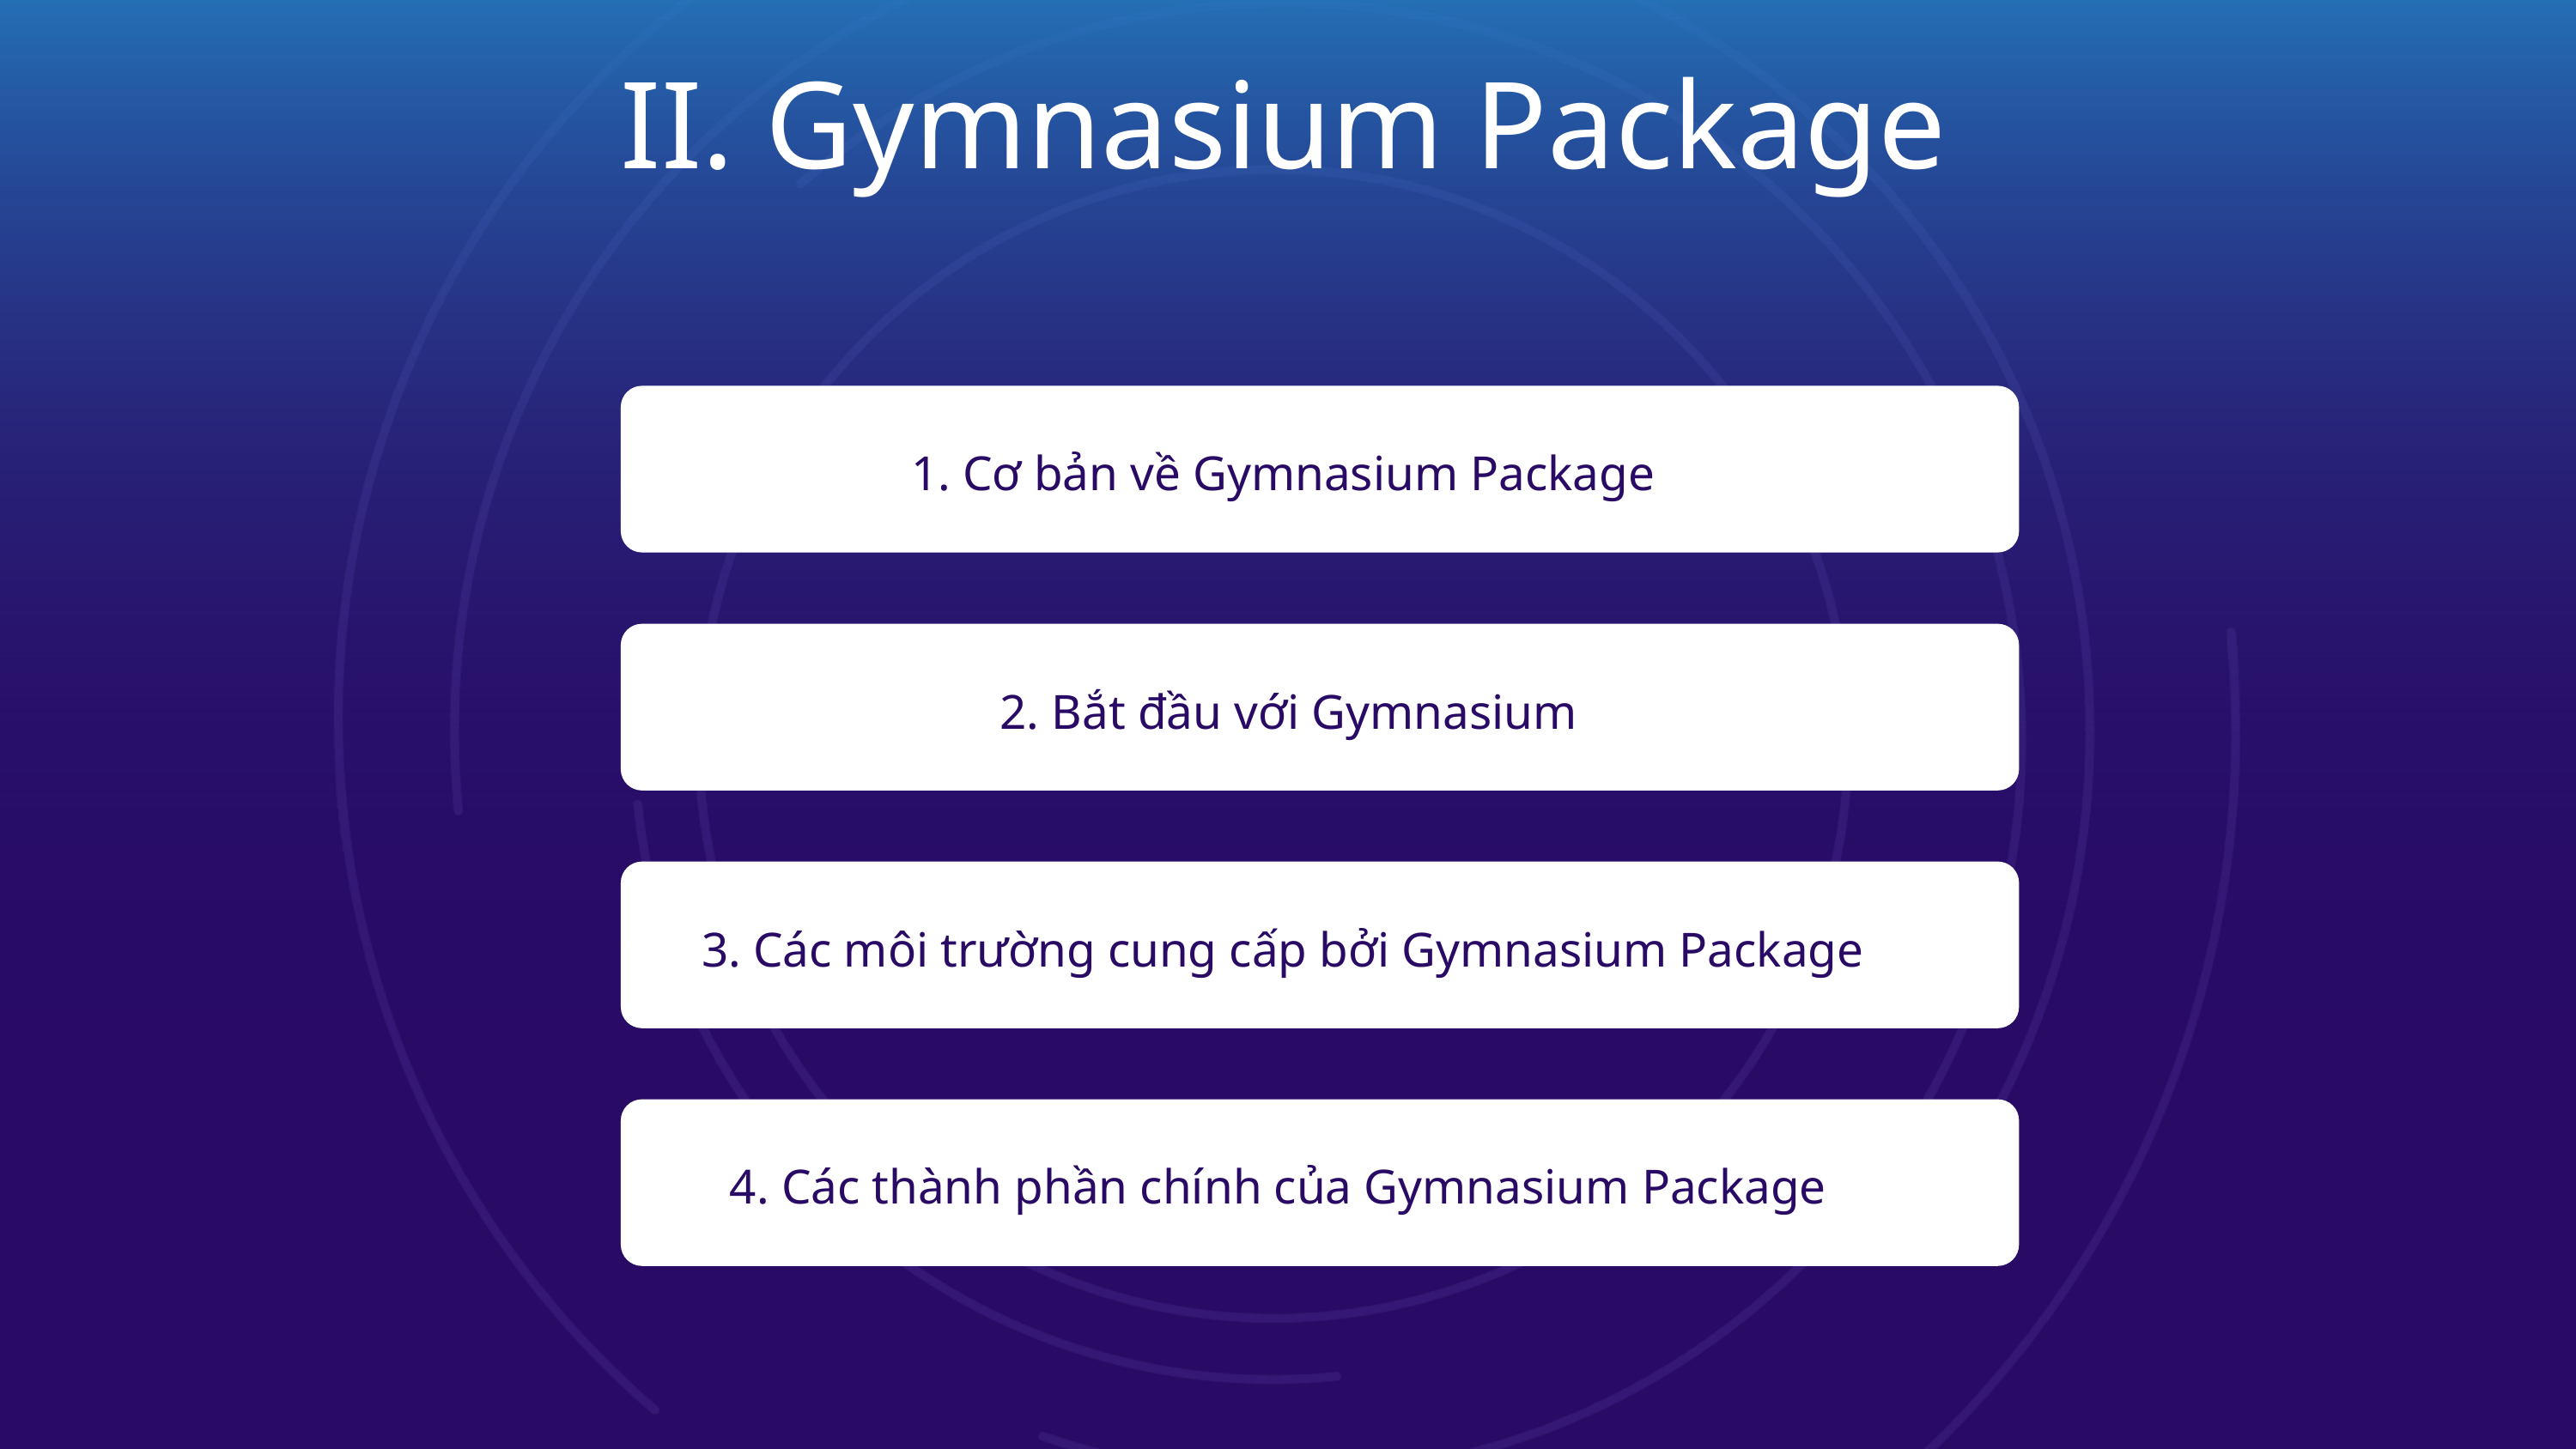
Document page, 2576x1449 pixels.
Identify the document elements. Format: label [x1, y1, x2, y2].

text_box [620, 385, 2020, 553]
picture [0, 0, 2576, 1449]
text_box [620, 861, 2020, 1029]
text_box [620, 1099, 2020, 1266]
text_box [620, 623, 2020, 791]
